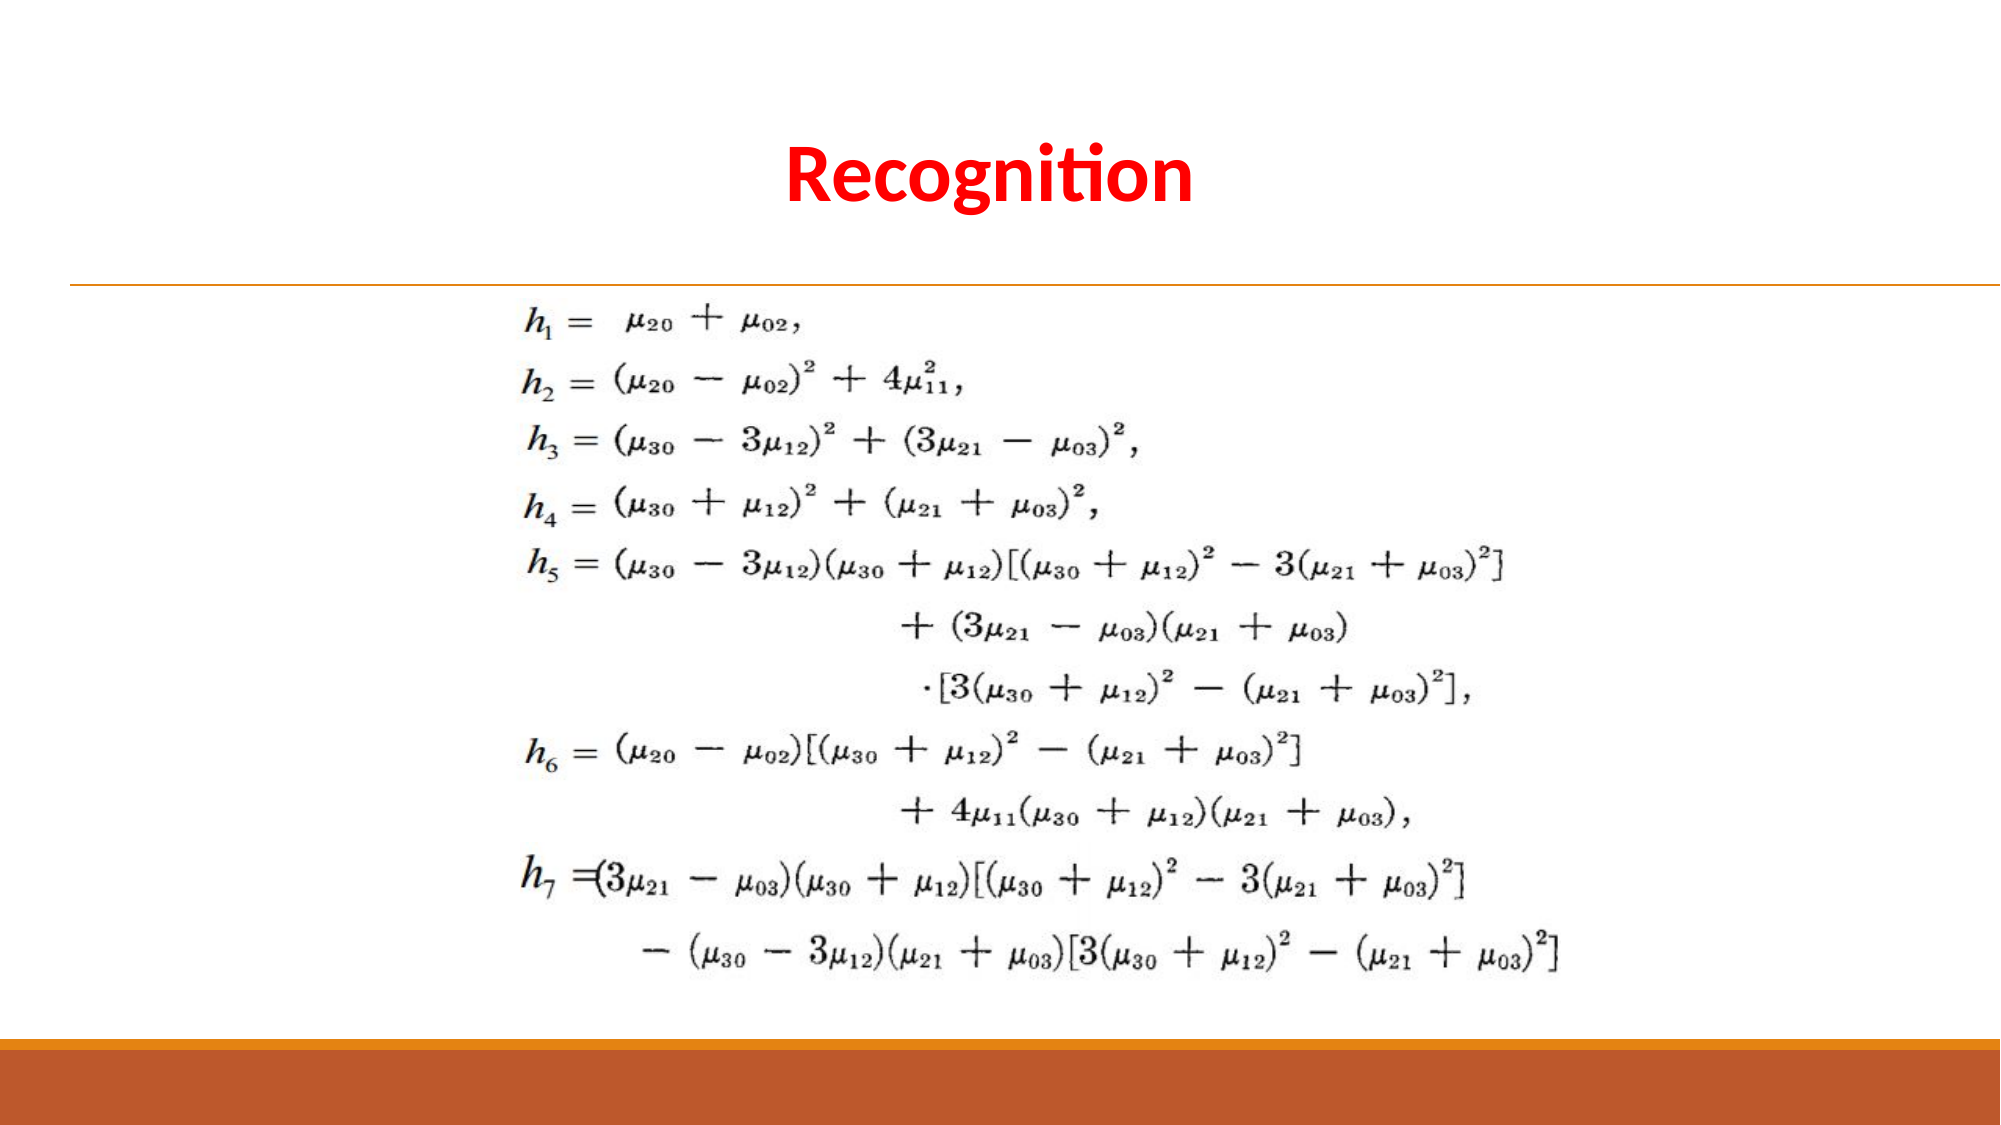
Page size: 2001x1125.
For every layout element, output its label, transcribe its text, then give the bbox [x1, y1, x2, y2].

text_box Recognition [407, 110, 1593, 225]
picture [491, 297, 1561, 1019]
